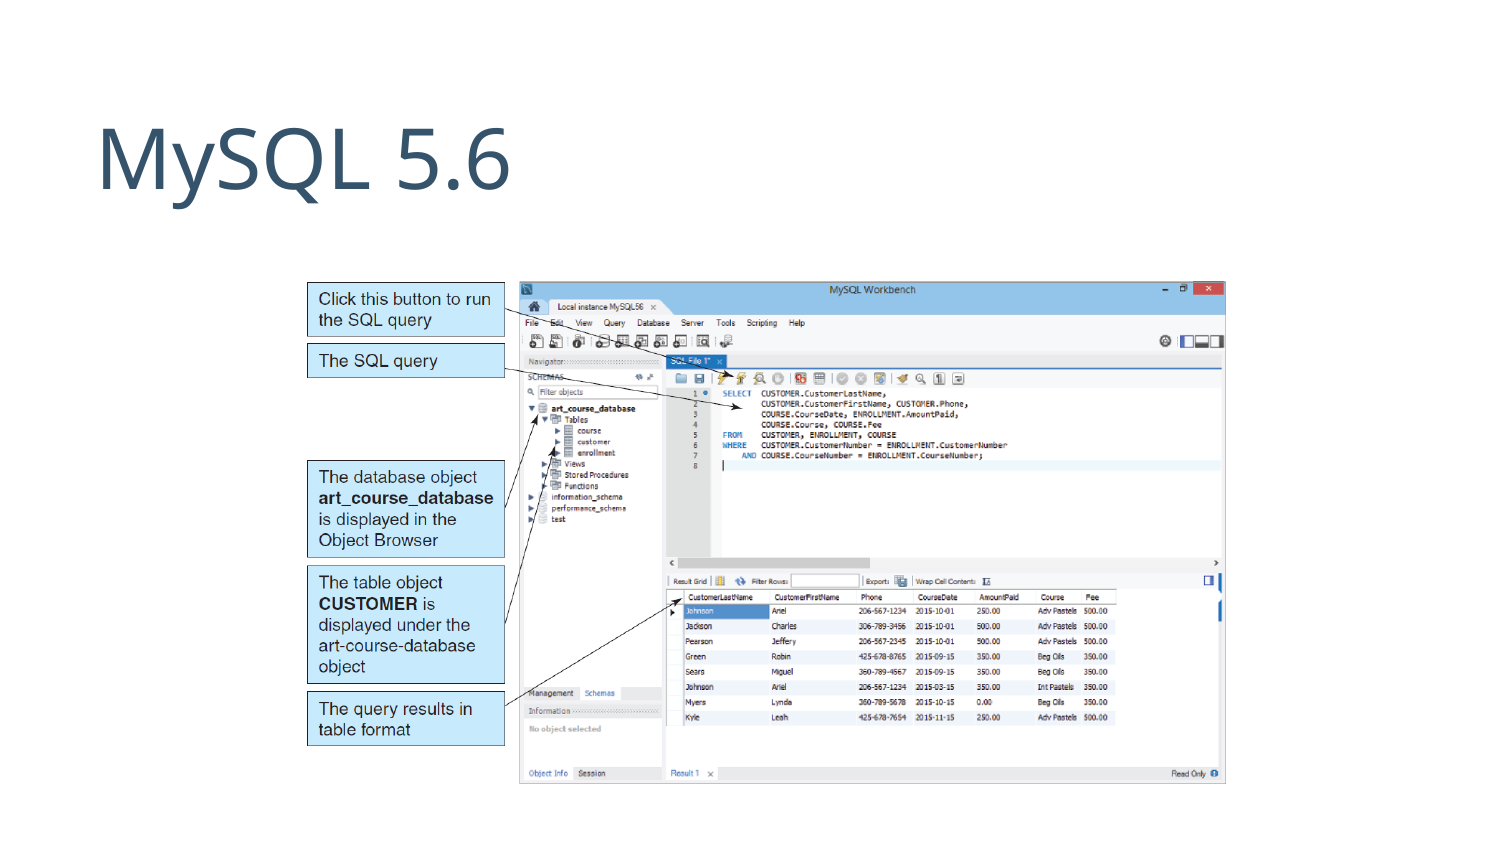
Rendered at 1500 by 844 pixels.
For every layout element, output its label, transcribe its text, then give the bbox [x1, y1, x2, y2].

picture [306, 281, 1226, 784]
title MySQL 5.6 [80, 61, 1407, 266]
